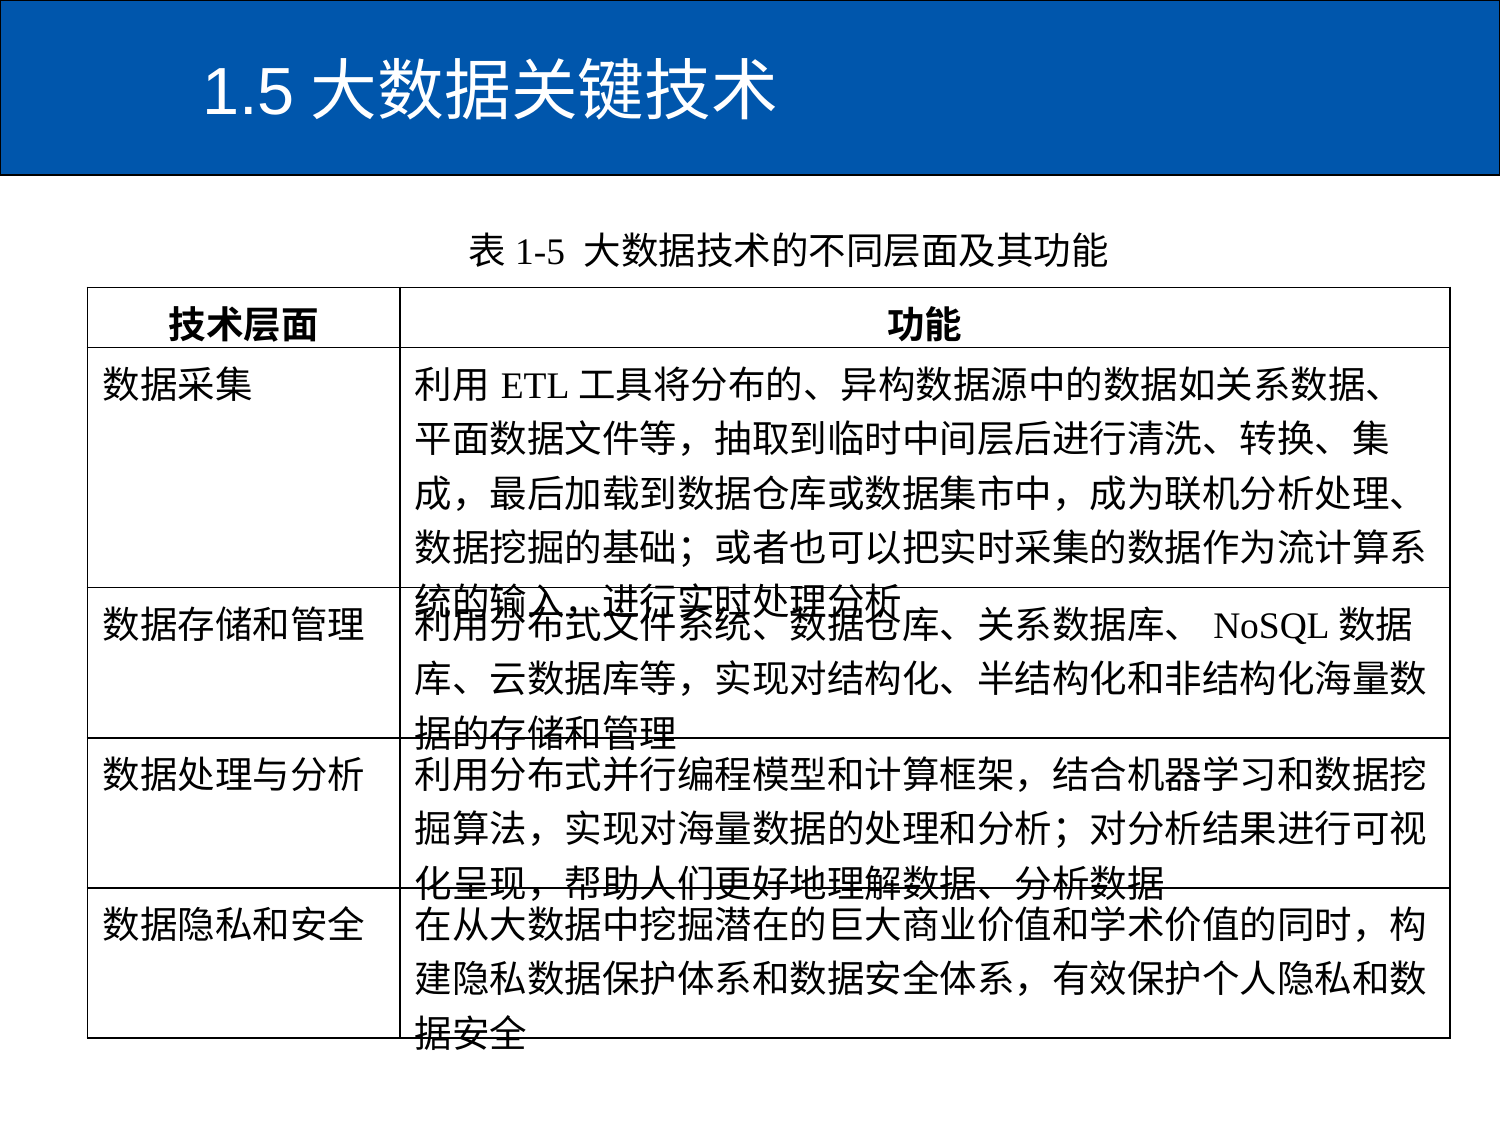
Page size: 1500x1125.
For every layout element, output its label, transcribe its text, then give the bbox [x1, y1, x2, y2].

table_cell 数据处理与分析 [88, 739, 399, 887]
table_header 技术层面 [88, 288, 399, 347]
table_cell 在从大数据中挖掘潜在的巨大商业价值和学术价值的同时，构建隐私数据保护体系和数据安全体系，有效保护个人隐私和数据安全 [401, 889, 1449, 1037]
title 1.5大数据关键技术 [187, 12, 1500, 163]
table_cell 数据存储和管理 [88, 588, 399, 737]
table_cell 利用分布式并行编程模型和计算框架，结合机器学习和数据挖掘算法，实现对海量数据的处理和分析；对分析结果进行可视化呈现，帮助人们更好地理解数据、分析数据 [401, 739, 1449, 887]
table_cell 数据采集 [88, 348, 399, 587]
table_cell 利用分布式文件系统、数据仓库、关系数据库、NoSQL数据库、云数据库等，实现对结构化、半结构化和非结构化海量数据的存储和管理 [401, 588, 1449, 737]
table_cell 利用ETL工具将分布的、异构数据源中的数据如关系数据、平面数据文件等，抽取到临时中间层后进行清洗、转换、集成，最后加载到数据仓库或数据集市中，成为联机分析处理、数据挖掘的基础；或者也可以把实时采集的数据作为流计算系统的输入，进行实时处理分析 [401, 348, 1449, 587]
table_cell 数据隐私和安全 [88, 889, 399, 1037]
text_box 表1-5 大数据技术的不同层面及其功能 [453, 220, 1124, 287]
table_header 功能 [401, 288, 1449, 347]
